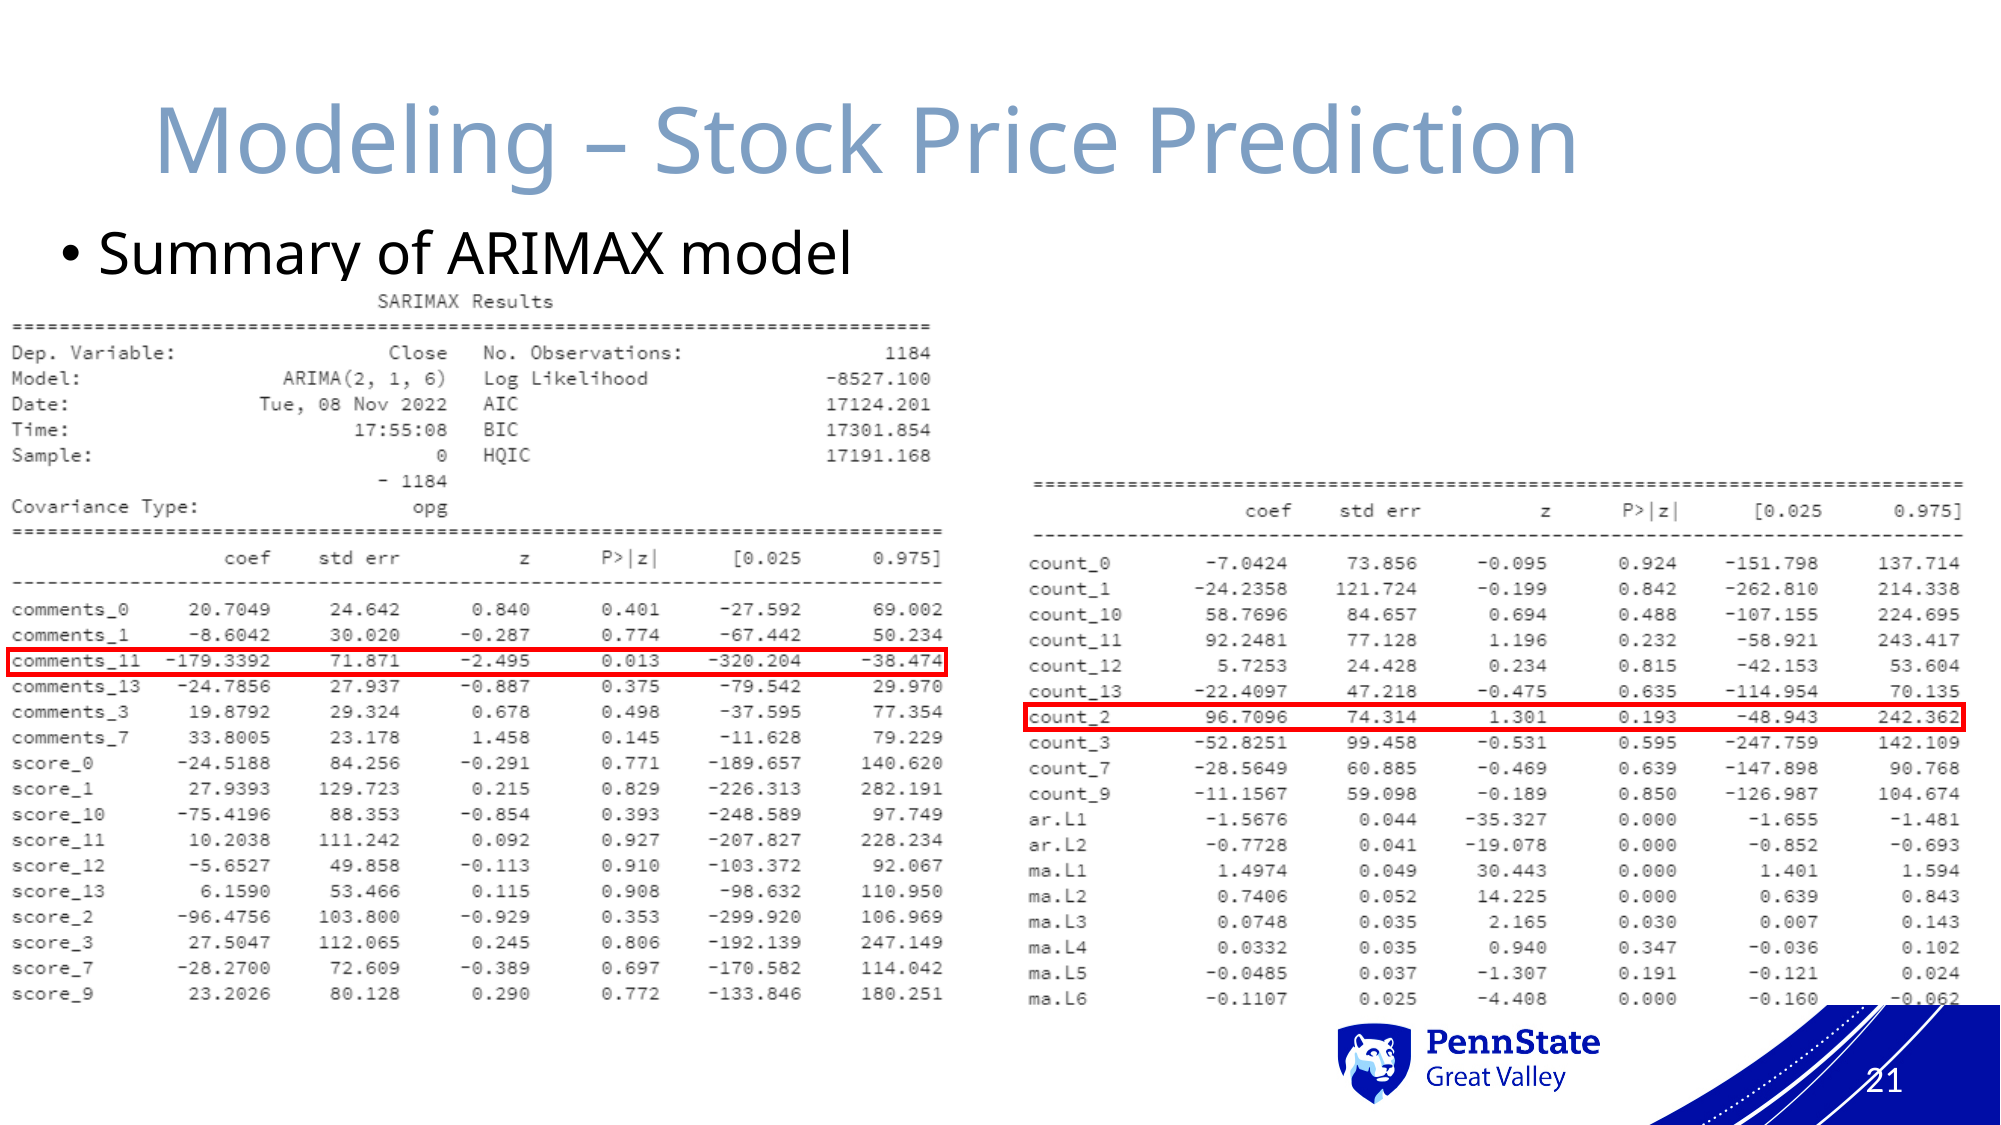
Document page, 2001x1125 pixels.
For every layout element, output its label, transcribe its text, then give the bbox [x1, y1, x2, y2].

picture [0, 0, 2001, 1125]
list Summary of ARIMAX model [45, 216, 1771, 1002]
title Modeling – Stock Price Prediction [137, 59, 1863, 229]
